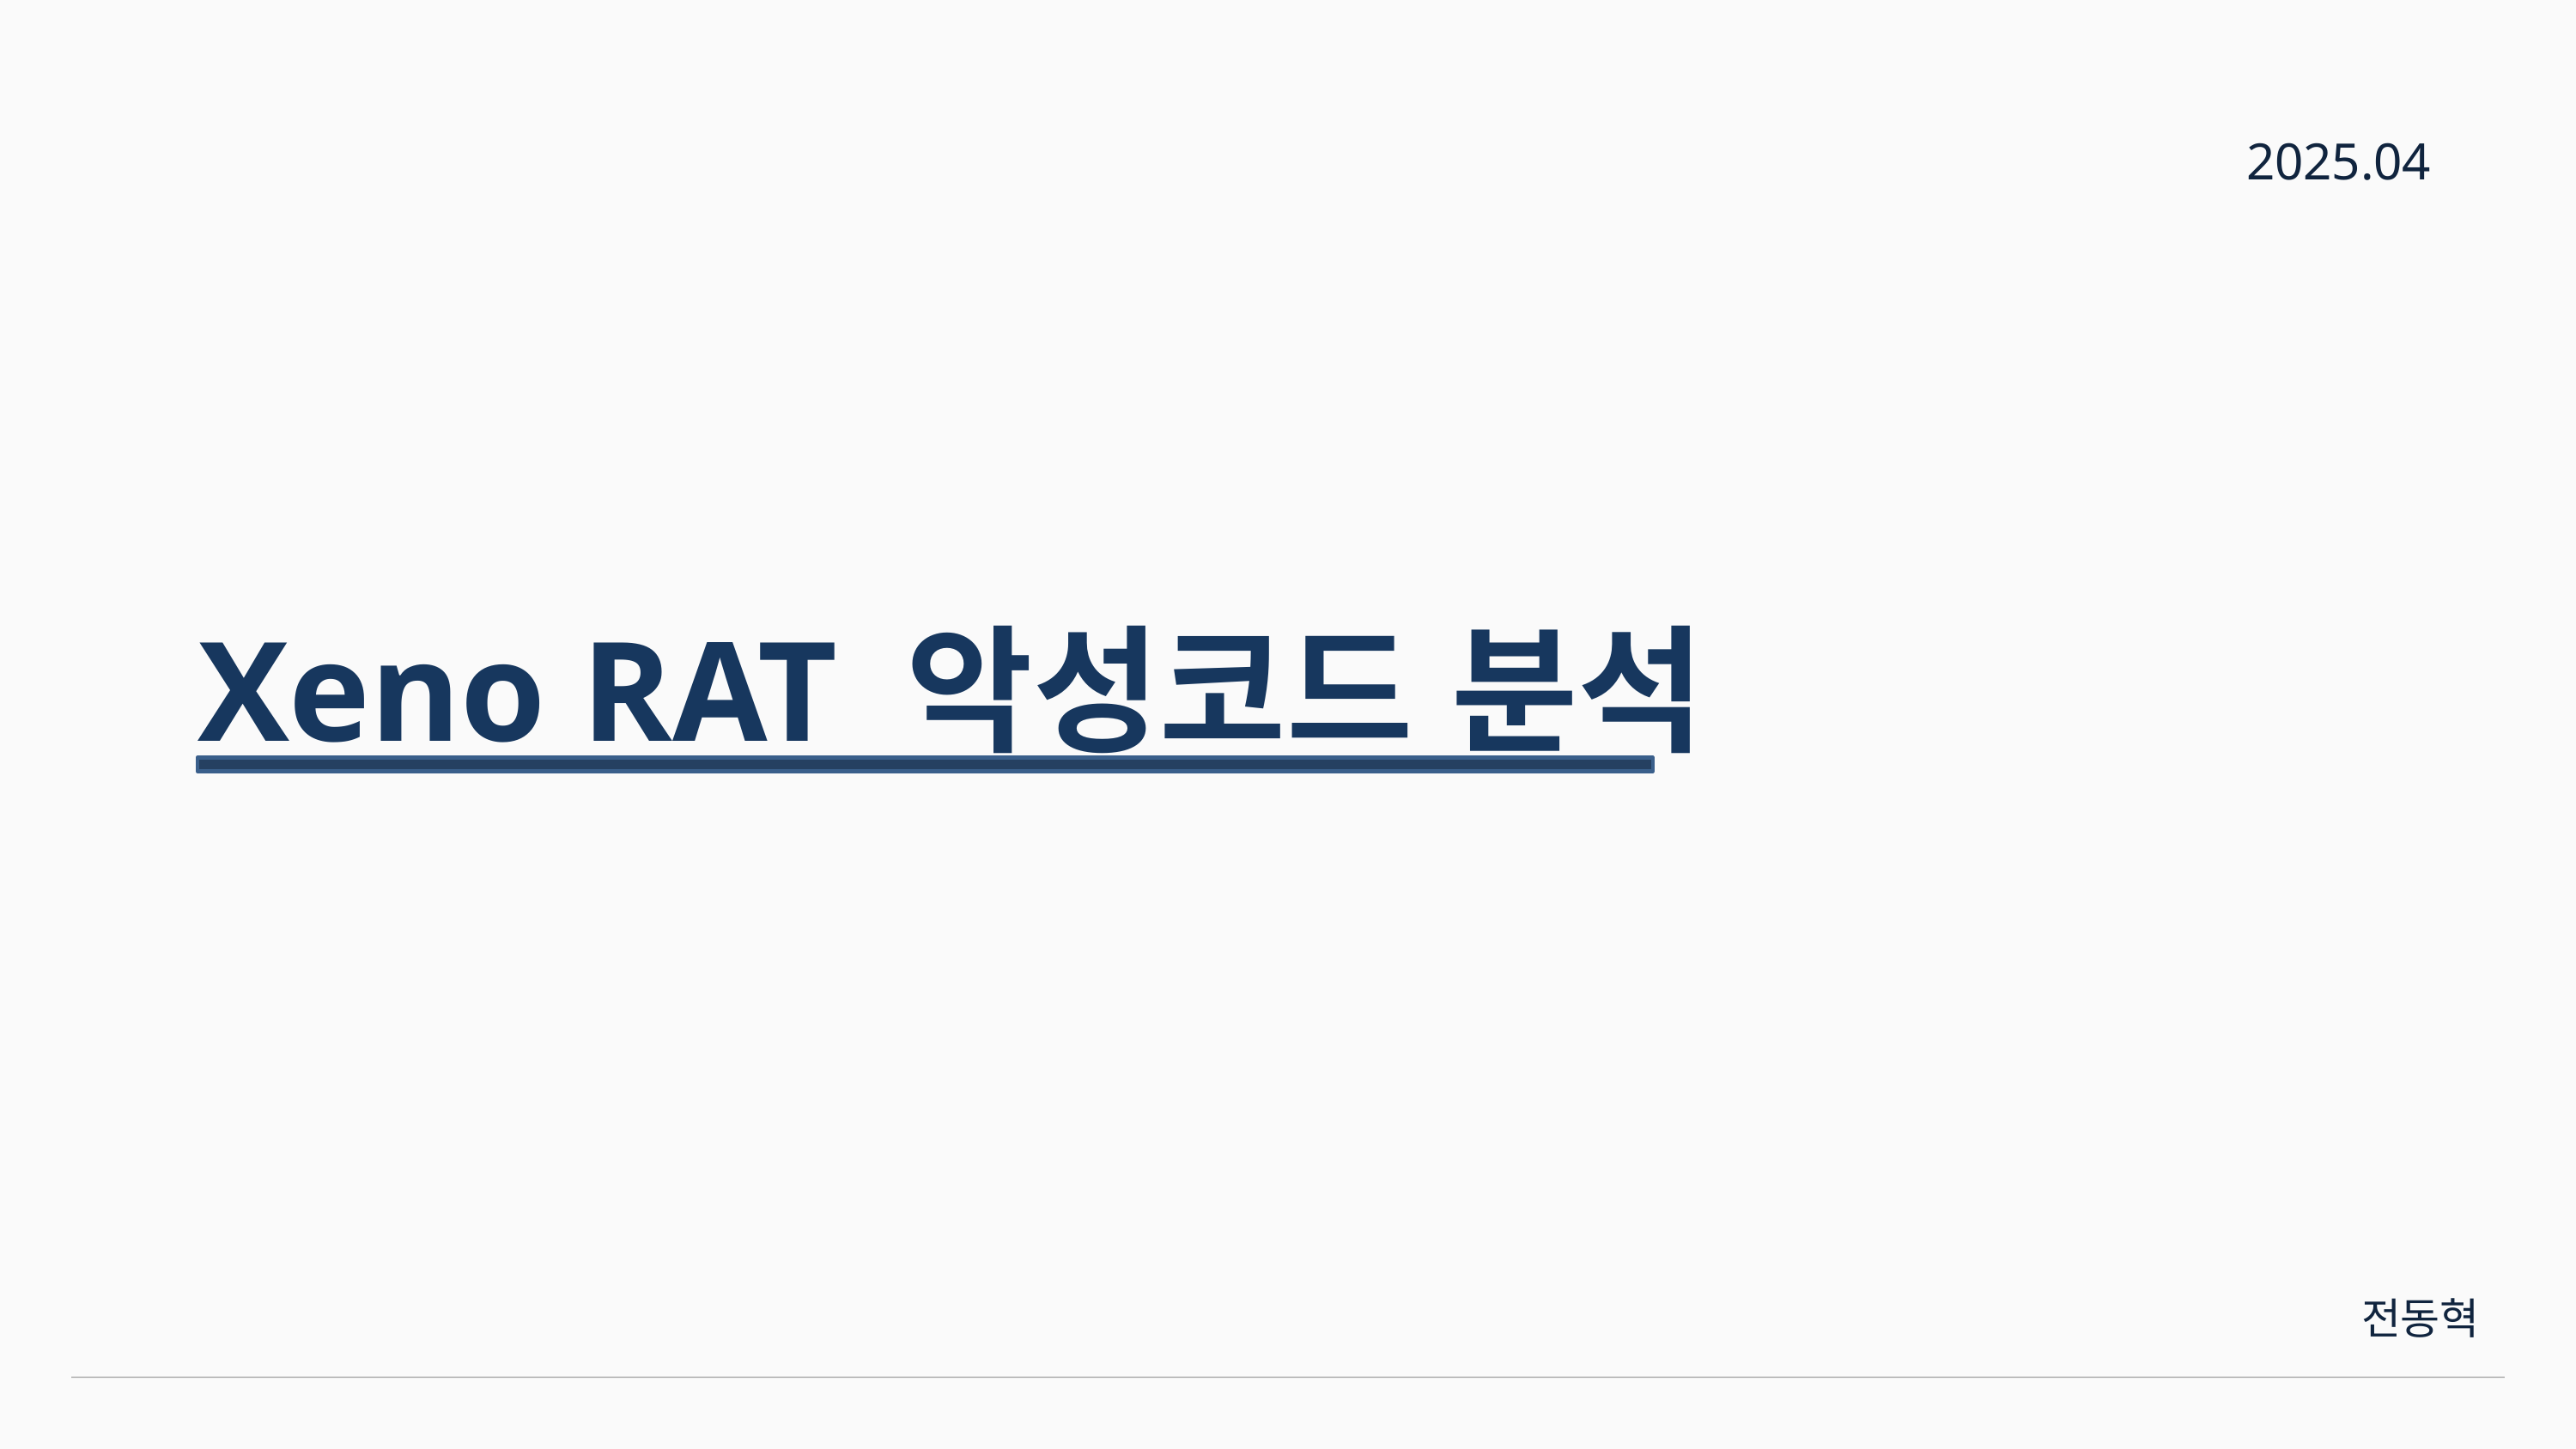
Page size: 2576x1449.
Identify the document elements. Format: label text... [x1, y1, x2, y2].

text_box [196, 755, 1655, 773]
text_box 2025.04 [2190, 139, 2432, 190]
text_box 전동혁 [2360, 1293, 2576, 1343]
text_box Xeno RAT 악성코드 분석 [197, 576, 1782, 769]
